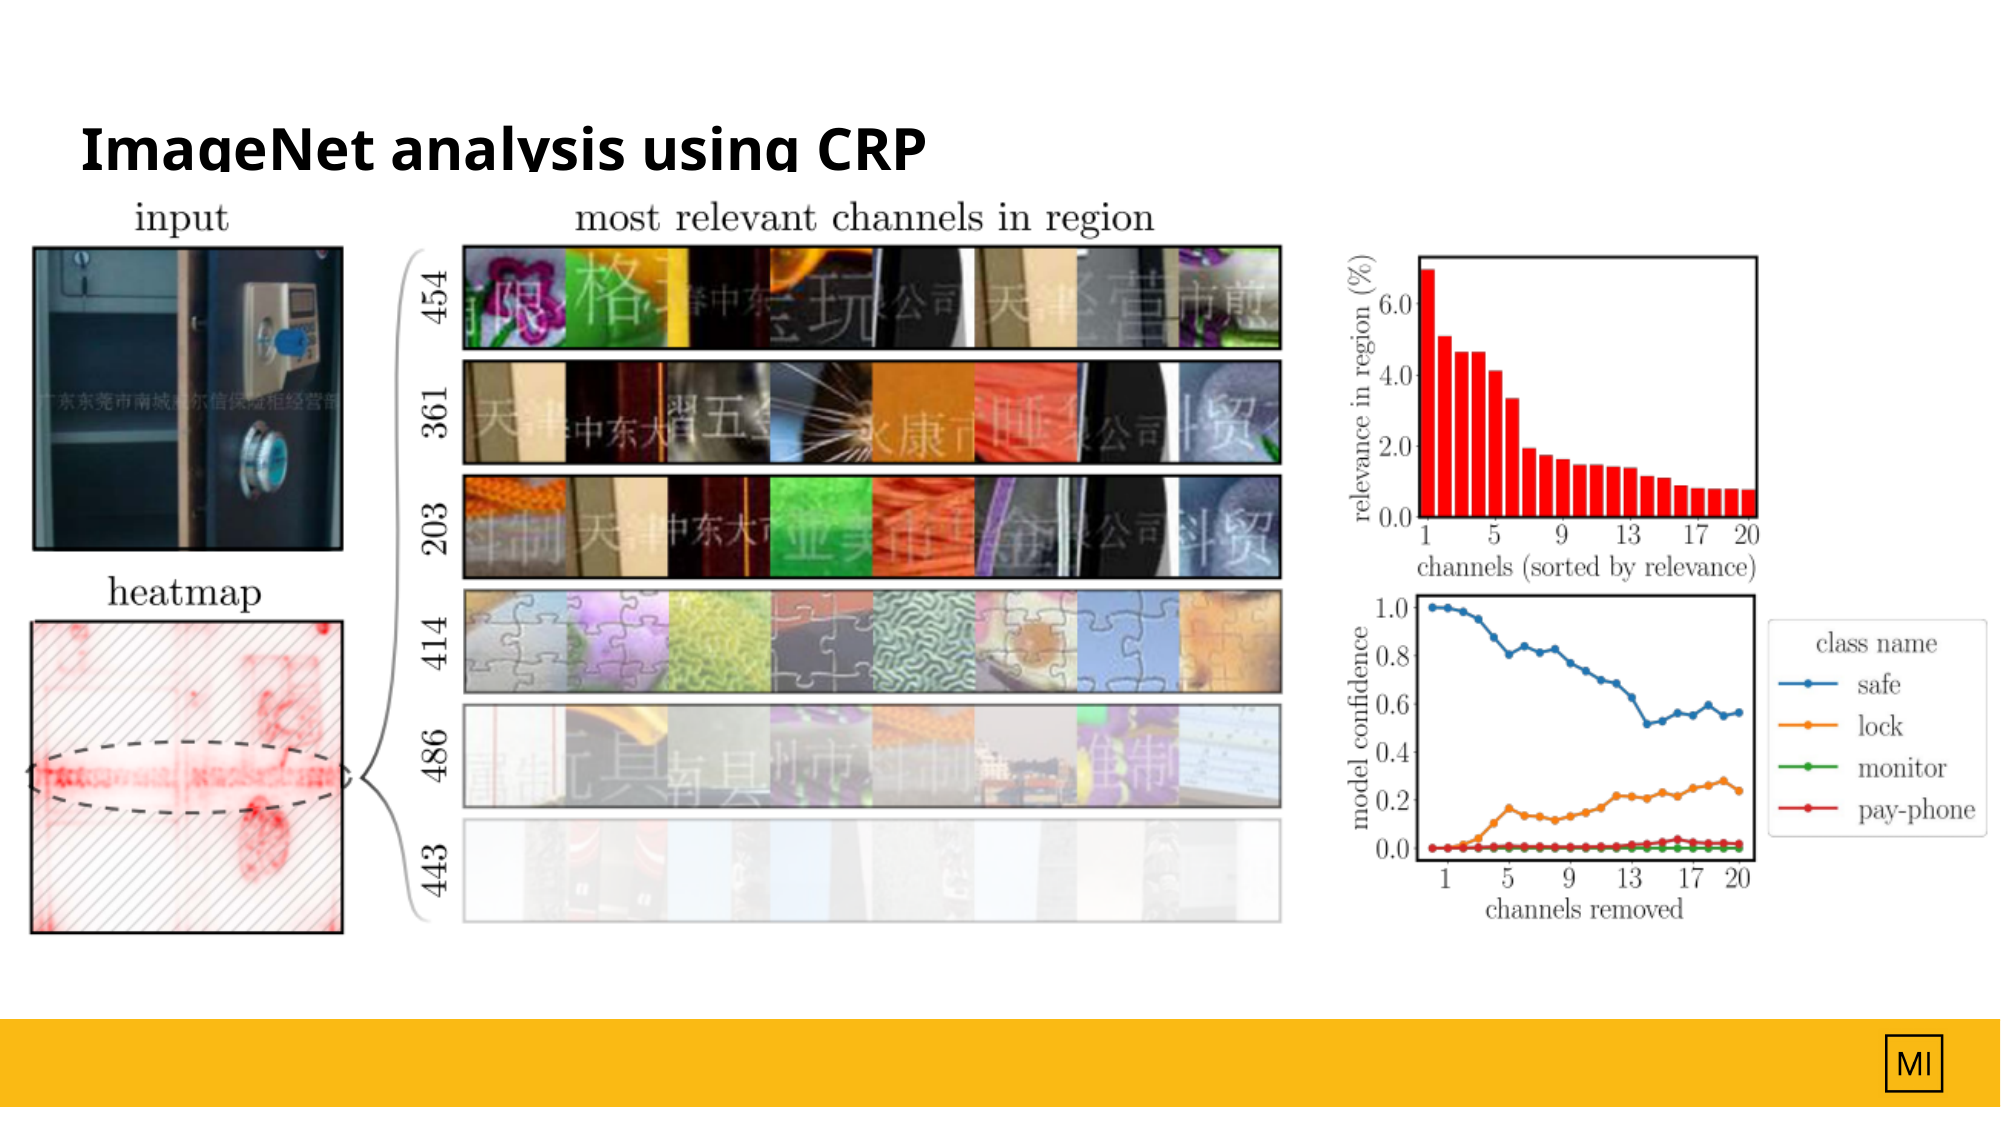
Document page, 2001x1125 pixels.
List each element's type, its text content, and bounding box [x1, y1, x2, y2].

picture [0, 172, 2000, 953]
picture [1870, 1023, 1956, 1108]
title ImageNet analysis using CRP [66, 97, 1932, 171]
